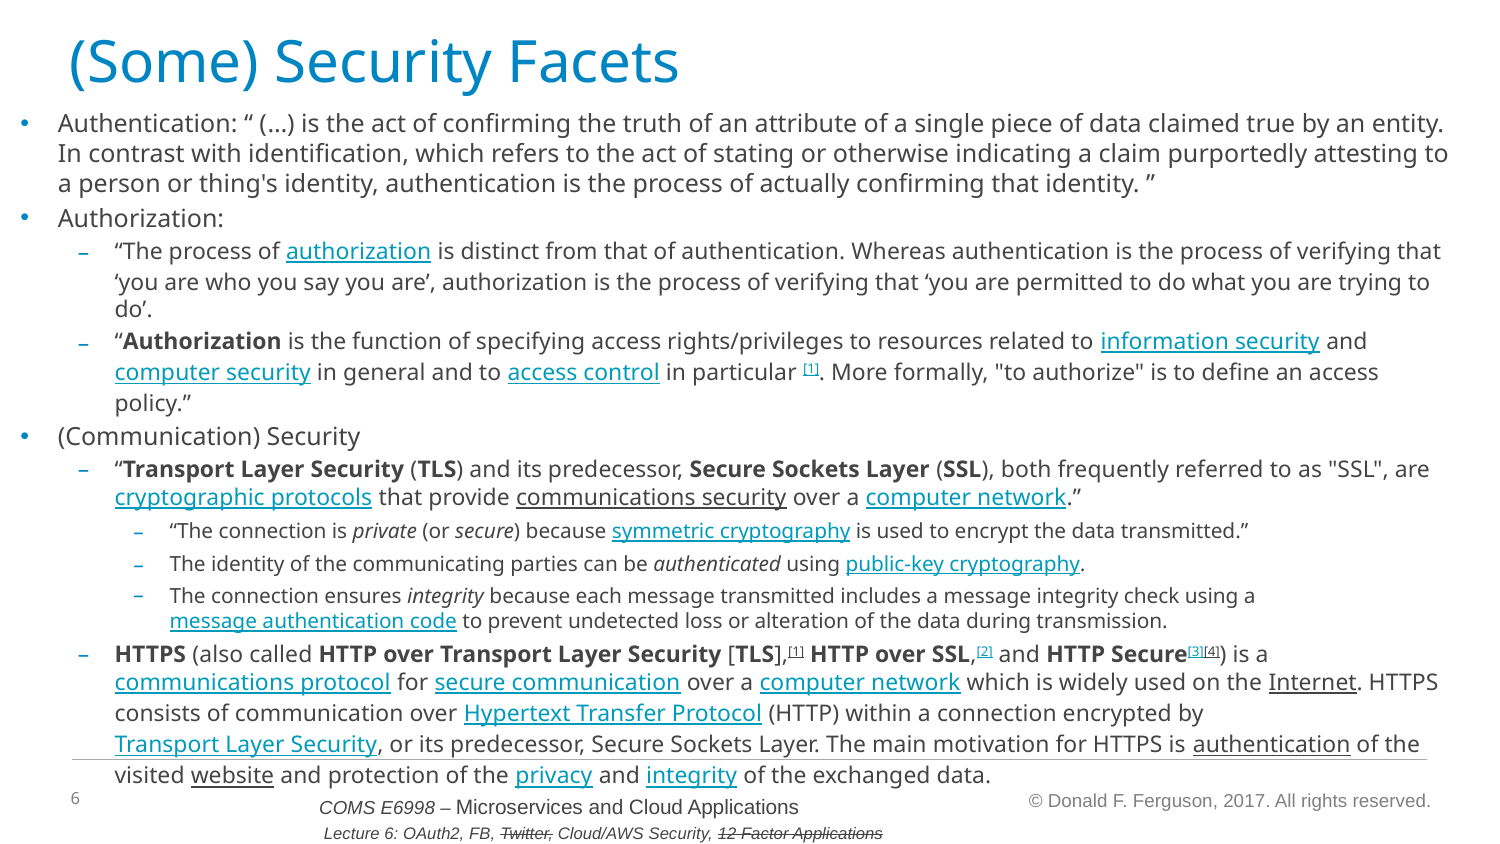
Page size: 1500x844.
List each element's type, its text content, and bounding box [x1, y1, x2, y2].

title (Some) Security Facets [69, 31, 1429, 96]
list Authentication: “ (…) is the act of confirming the truth of an attribute of a single piece of data claimed true by an entity. In contrast with identification, which refers to the act of stating or otherwise indicating a claim purportedly attesting to a person or thing's identity, authentication is the process of actually confirming that identity. ” Authorization: “The process of authorization is distinct from that of authentication. Whereas authentication is the process of verifying that ‘you are who you say you are’, authorization is the process of verifying that ‘you are permitted to do what you are trying to do’. “Authorization is the function of specifying access rights/privileges to resources related to information security and computer security in general and to access control in particular [1]. More formally, "to authorize" is to define an access policy.” (Communication) Security “Transport Layer Security (TLS) and its predecessor, Secure Sockets Layer (SSL), both frequently referred to as "SSL", are cryptographic protocols that provide communications security over a computer network.” “The connection is private (or secure) because symmetric cryptography is used to encrypt the data transmitted.” The identity of the communicating parties can be authenticated using public-key cryptography. The connection ensures integrity because each message transmitted includes a message integrity check using a message authentication code to prevent undetected loss or alteration of the data during transmission. HTTPS (also called HTTP over Transport Layer Security [TLS],[1] HTTP over SSL,[2] and HTTP Secure[3][4]) is a communications protocol for secure communication over a computer network which is widely used on the Internet. HTTPS consists of communication over Hypertext Transfer Protocol (HTTP) within a connection encrypted by Transport Layer Security, or its predecessor, Secure Sockets Layer. The main motivation for HTTPS is authentication of the visited website and protection of the privacy and integrity of the exchanged data. [20, 107, 1453, 771]
